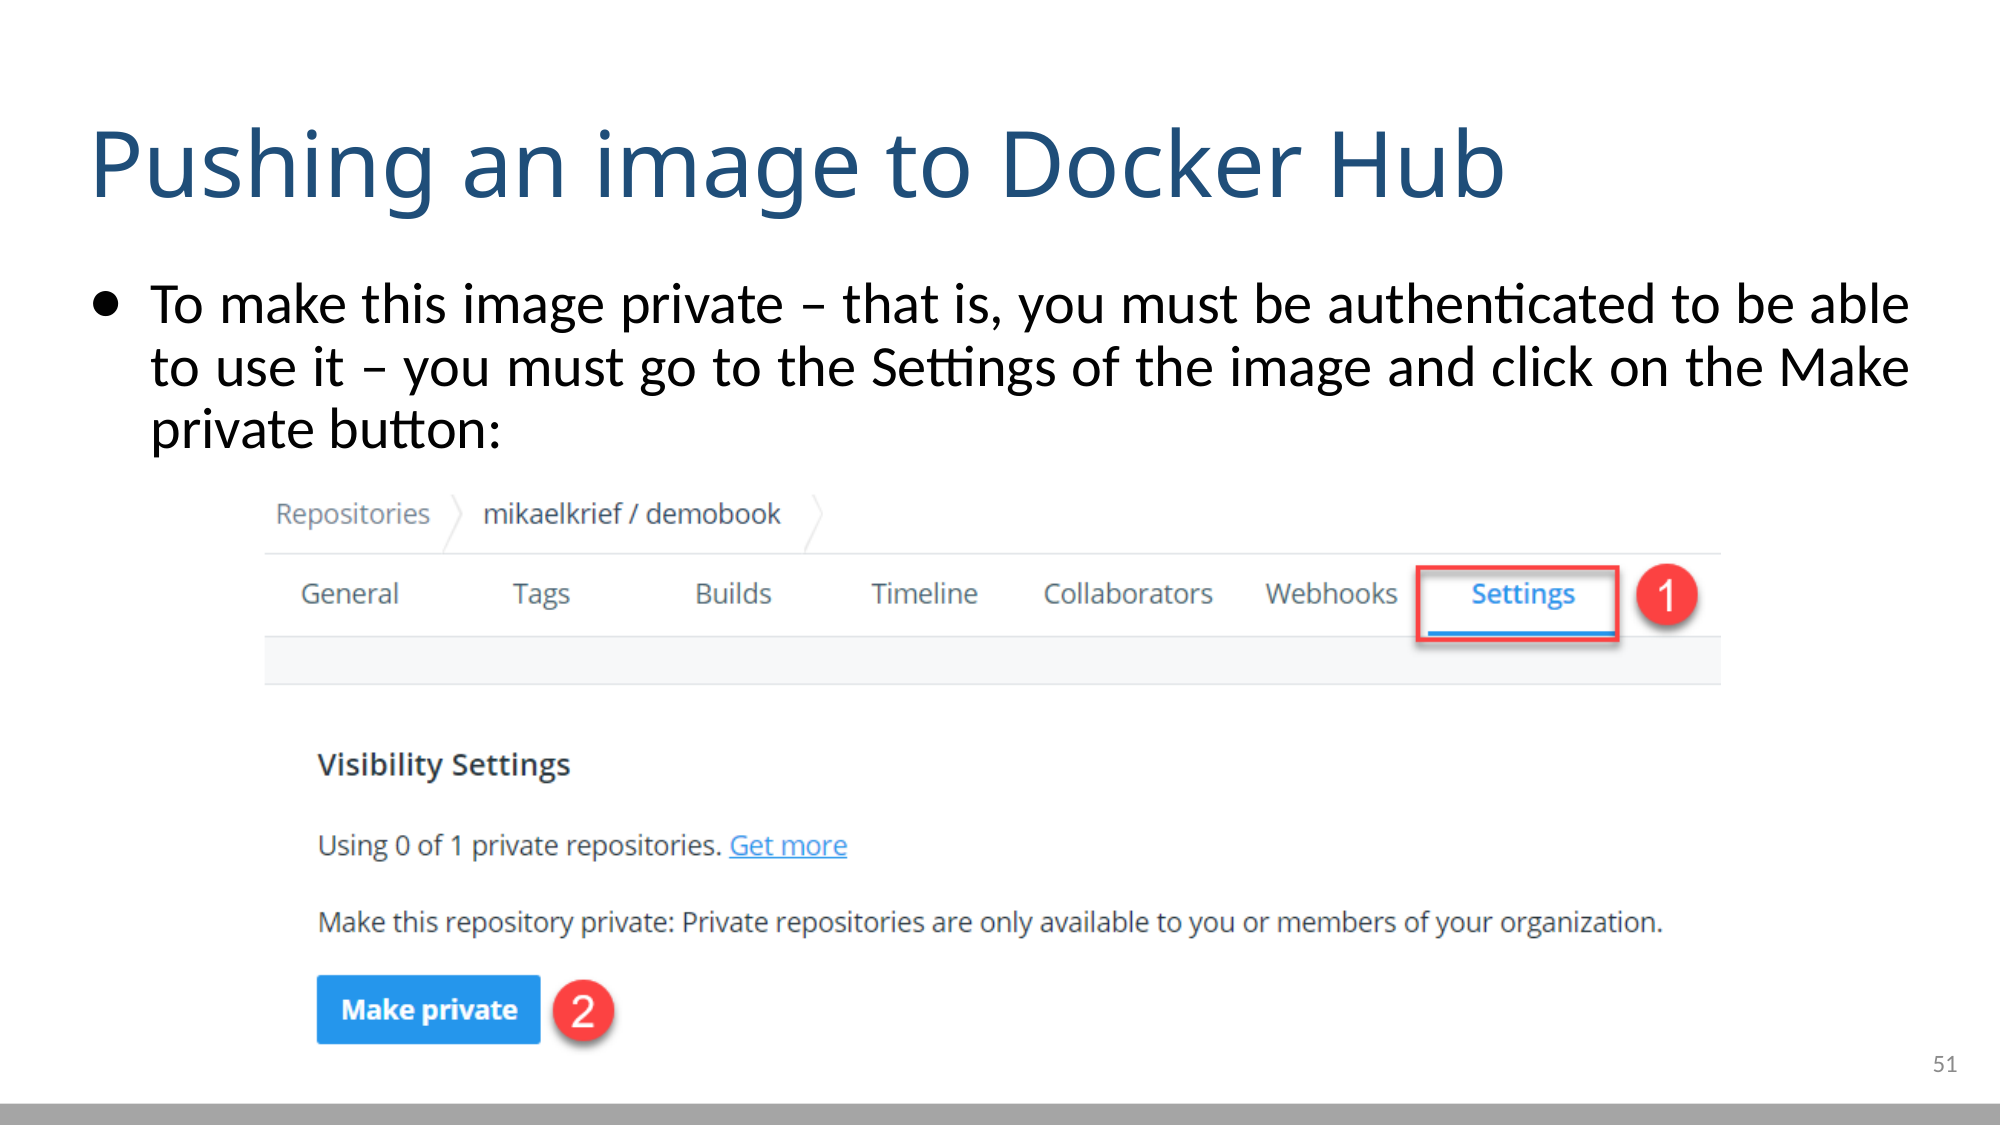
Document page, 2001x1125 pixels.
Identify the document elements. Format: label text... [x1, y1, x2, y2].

picture [262, 478, 1721, 1092]
slide_number 51 [1853, 1019, 1974, 1106]
list To make this image private – that is, you must be authenticated to be able to use it – you must go to the Settings of the image and click on the Make private button: [68, 252, 1932, 1058]
title Pushing an image to Docker Hub [68, 98, 1932, 252]
